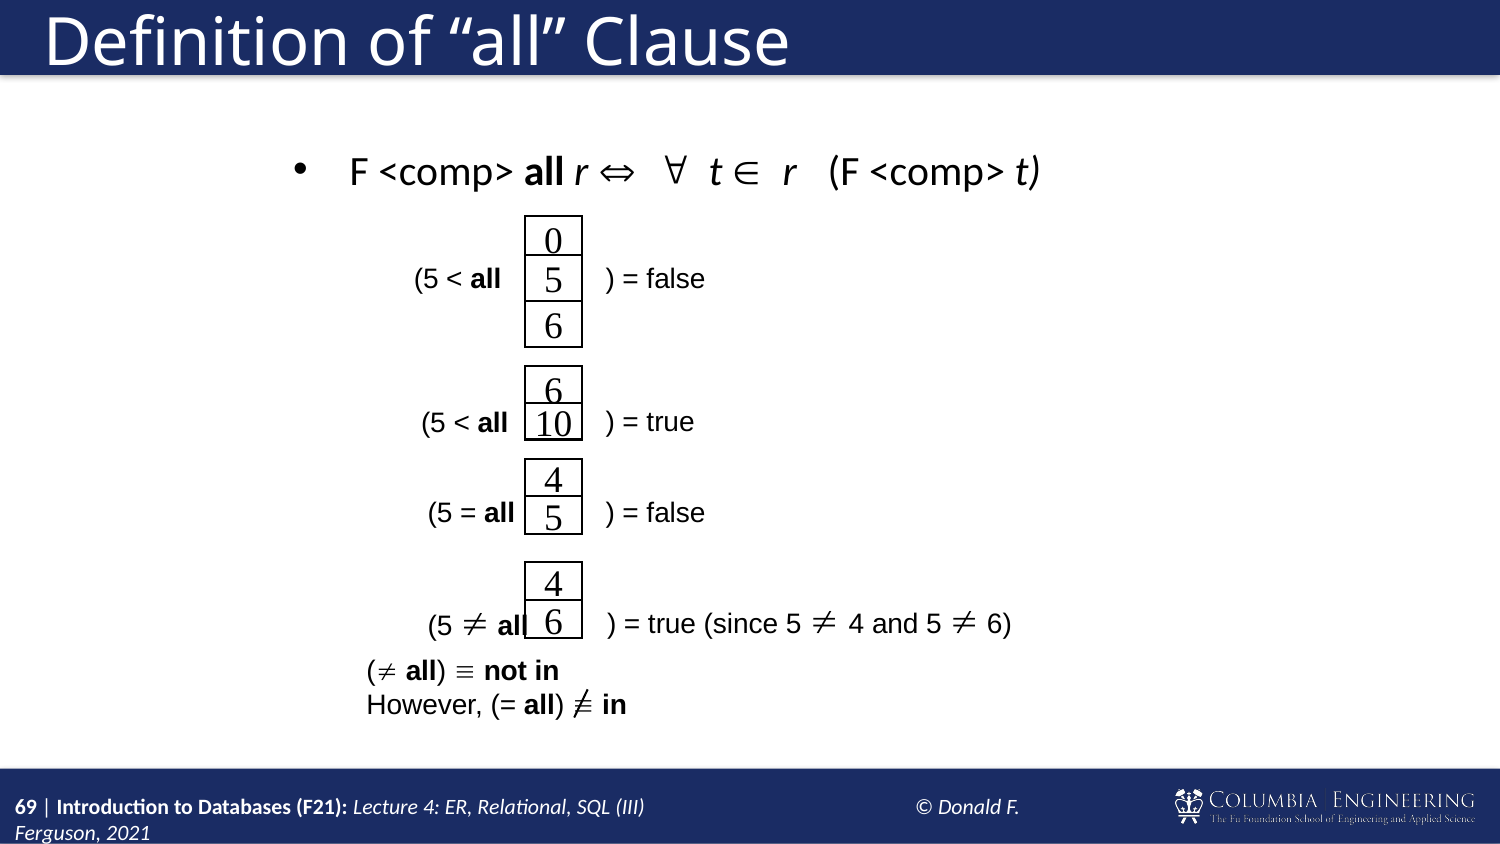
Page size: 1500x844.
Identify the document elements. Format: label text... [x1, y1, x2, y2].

list F <comp> all r t r (F <comp> t) [282, 138, 1106, 186]
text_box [355, 215, 1193, 735]
title Definition of “all” Clause [28, 0, 1450, 73]
